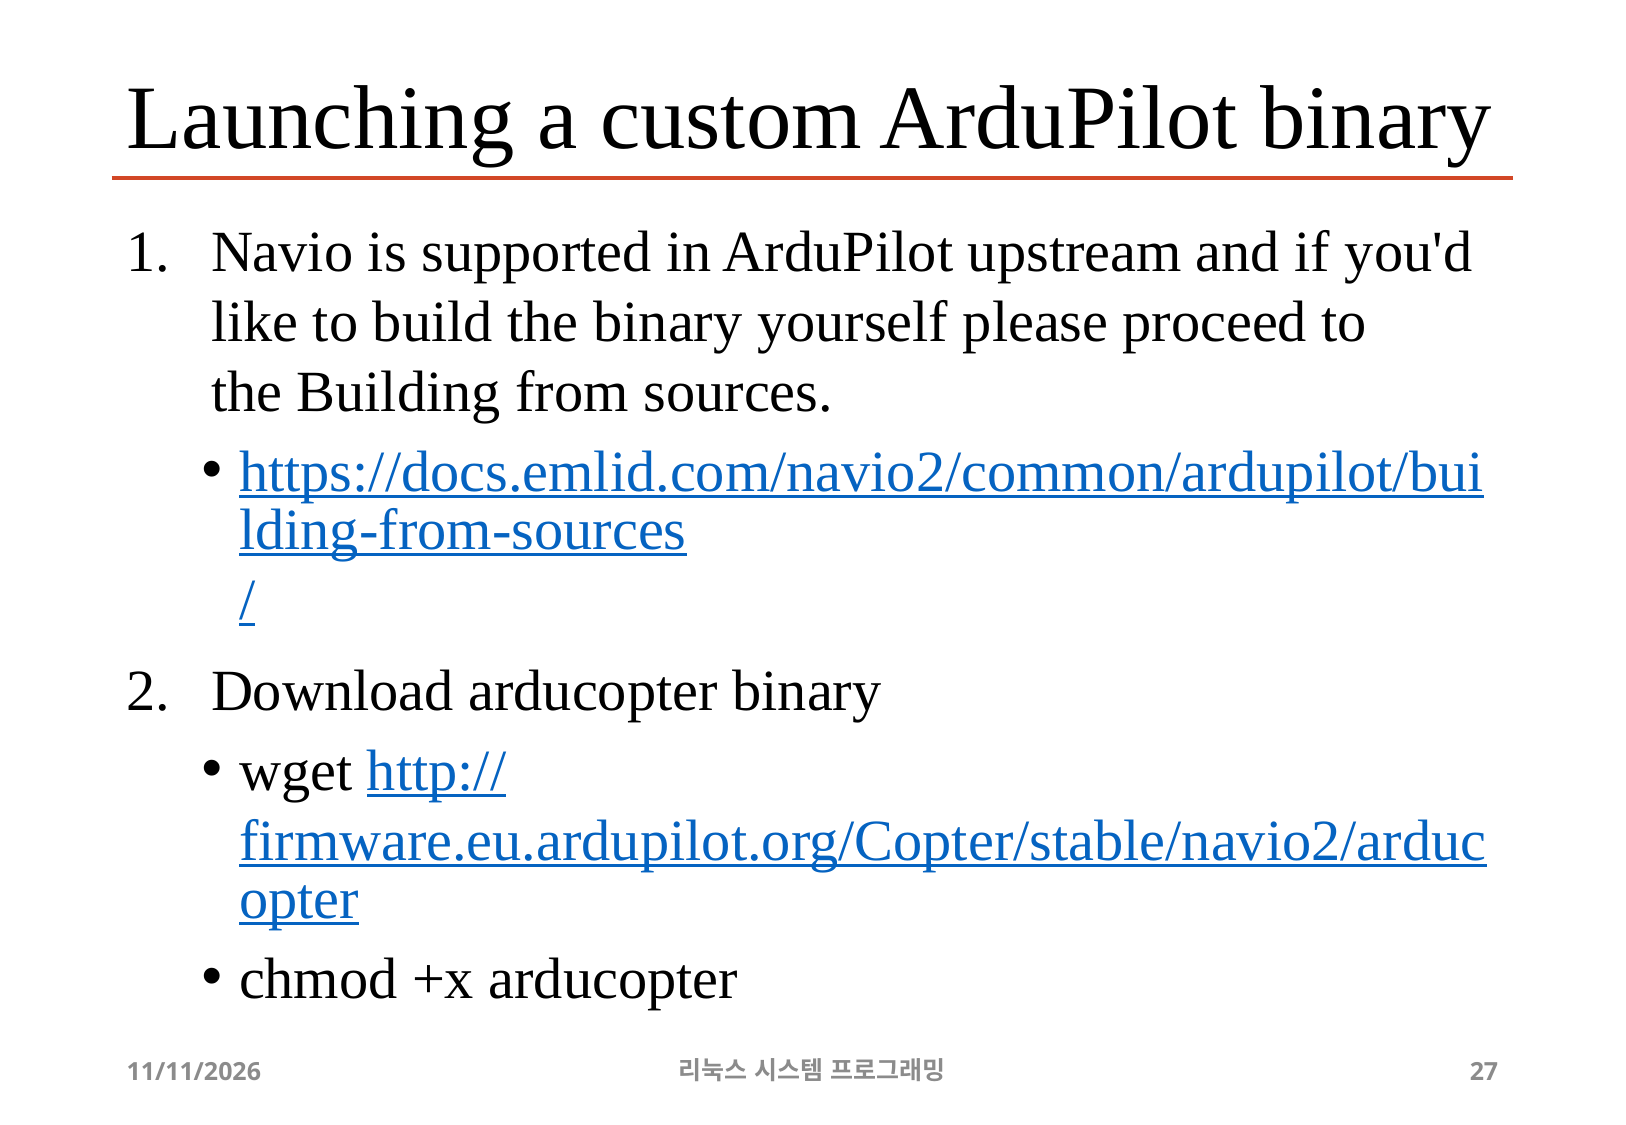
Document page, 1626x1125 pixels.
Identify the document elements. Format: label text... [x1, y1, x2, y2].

footer 리눅스 시스템 프로그래밍 [538, 1042, 1087, 1103]
title Launching a custom ArduPilot binary [111, 59, 1514, 179]
slide_number 27 [1433, 1042, 1514, 1103]
list Navio is supported in ArduPilot upstream and if you'd like to build the binary yourself please proceed to the Building from sources. https://docs.emlid.com/navio2/common/ardupilot/building-from-sources/ Download arducopter binary wget http://firmware.eu.ardupilot.org/Copter/stable/navio2/arducopter chmod +x arducopter [111, 205, 1514, 1014]
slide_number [111, 1042, 303, 1103]
